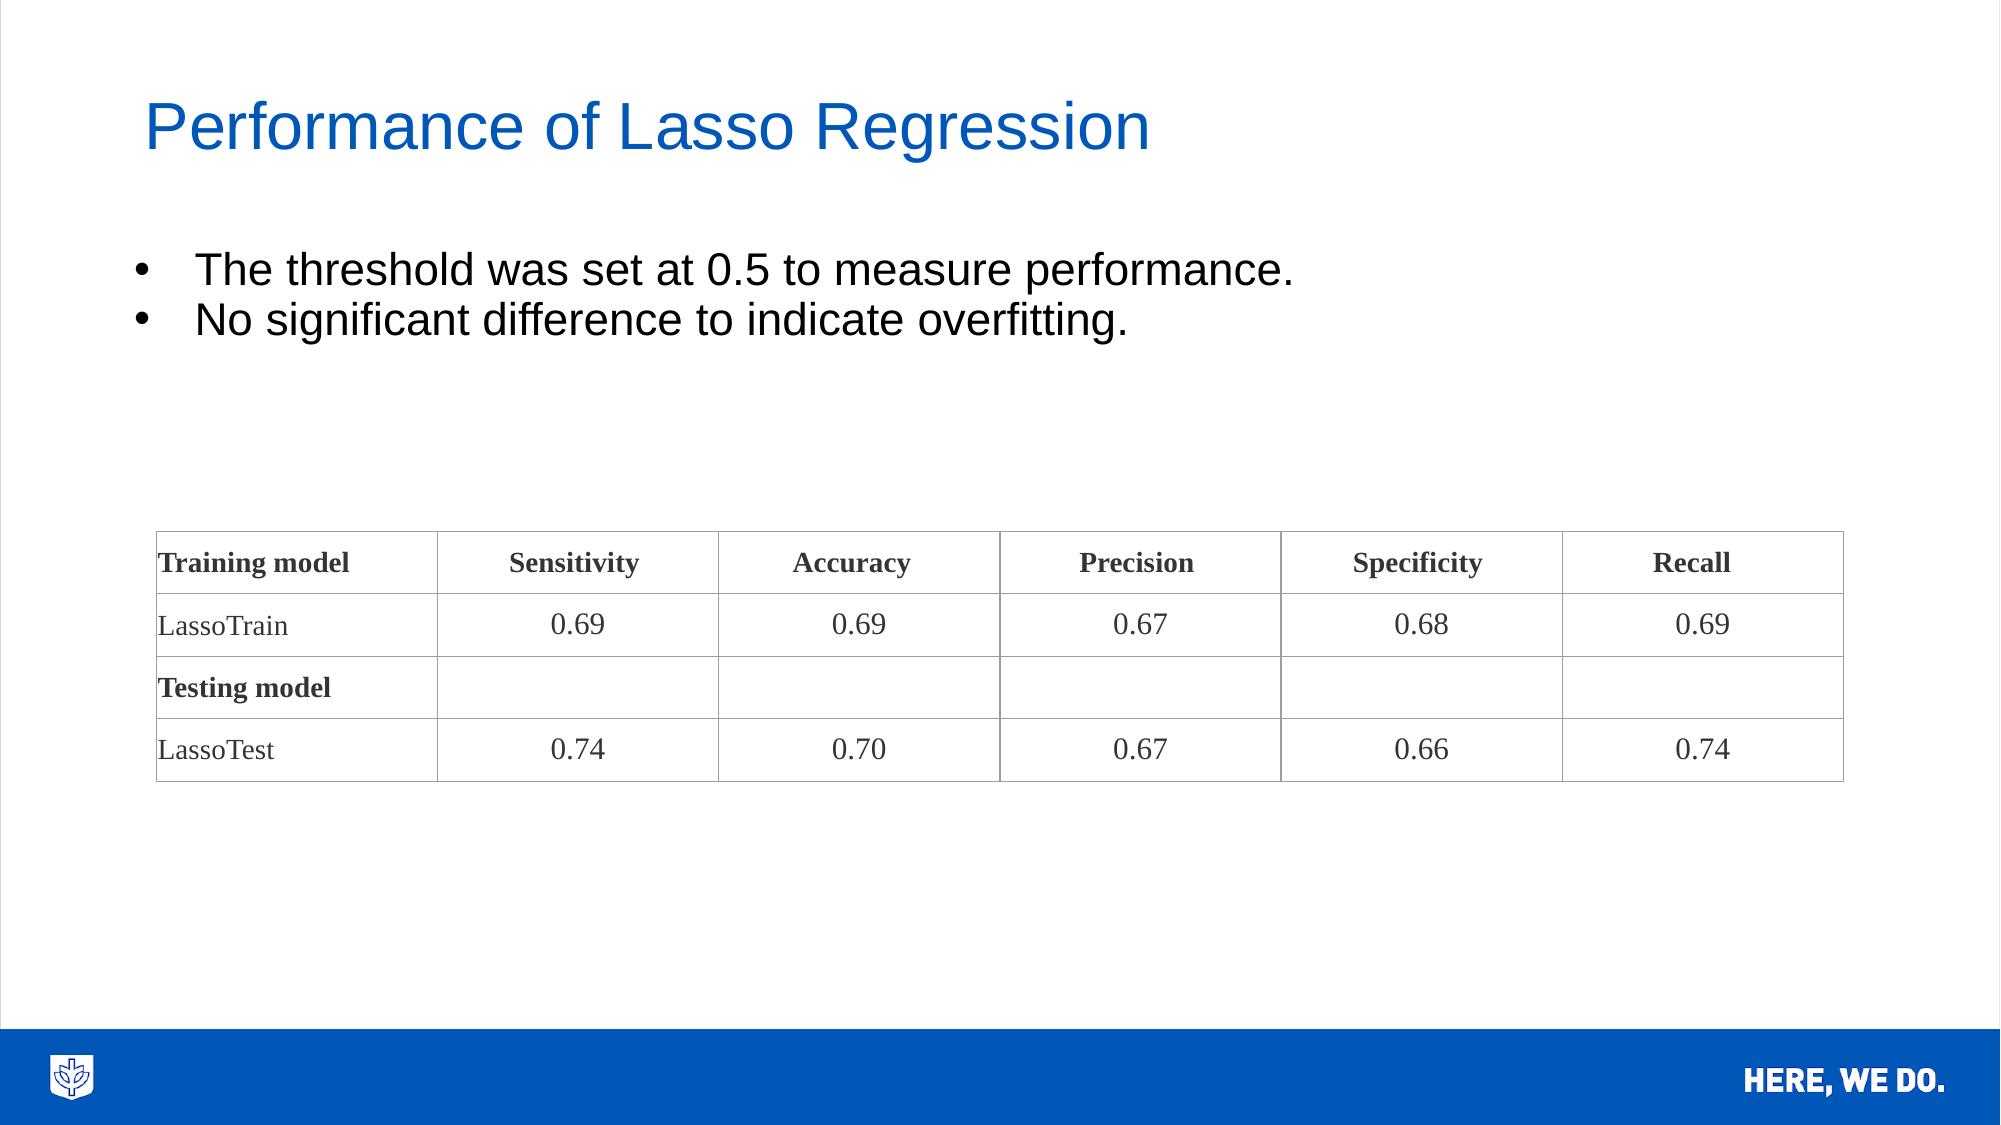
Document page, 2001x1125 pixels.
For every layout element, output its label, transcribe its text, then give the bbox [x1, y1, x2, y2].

table_header Specificity [1282, 532, 1562, 593]
table_cell 0.74 [438, 719, 718, 781]
table_cell 0.74 [1563, 719, 1843, 781]
table_cell 0.69 [438, 594, 718, 656]
table_cell 0.69 [1563, 594, 1843, 656]
table_cell 0.67 [1001, 719, 1280, 781]
table_header Training model [157, 532, 437, 593]
picture [0, 0, 2000, 1125]
table_cell LassoTrain [157, 594, 437, 656]
table_cell LassoTest [157, 719, 437, 781]
table_cell Testing model [157, 657, 437, 718]
table_cell [719, 657, 999, 718]
table_cell [1563, 657, 1843, 718]
table_header Accuracy [719, 532, 999, 593]
table_cell 0.67 [1001, 594, 1280, 656]
table_cell 0.69 [719, 594, 999, 656]
table_cell 0.70 [719, 719, 999, 781]
table_cell [1001, 657, 1280, 718]
table_cell [438, 657, 718, 718]
title Performance of Lasso Regression [129, 84, 1871, 182]
table_header Sensitivity [438, 532, 718, 593]
table_cell 0.68 [1282, 594, 1562, 656]
table_header Precision [1001, 532, 1280, 593]
table_cell [1282, 657, 1562, 718]
list The threshold was set at 0.5 to measure performance. No significant difference to indicate overfitting. [104, 238, 1881, 361]
table_cell 0.66 [1282, 719, 1562, 781]
table_header Recall [1563, 532, 1843, 593]
